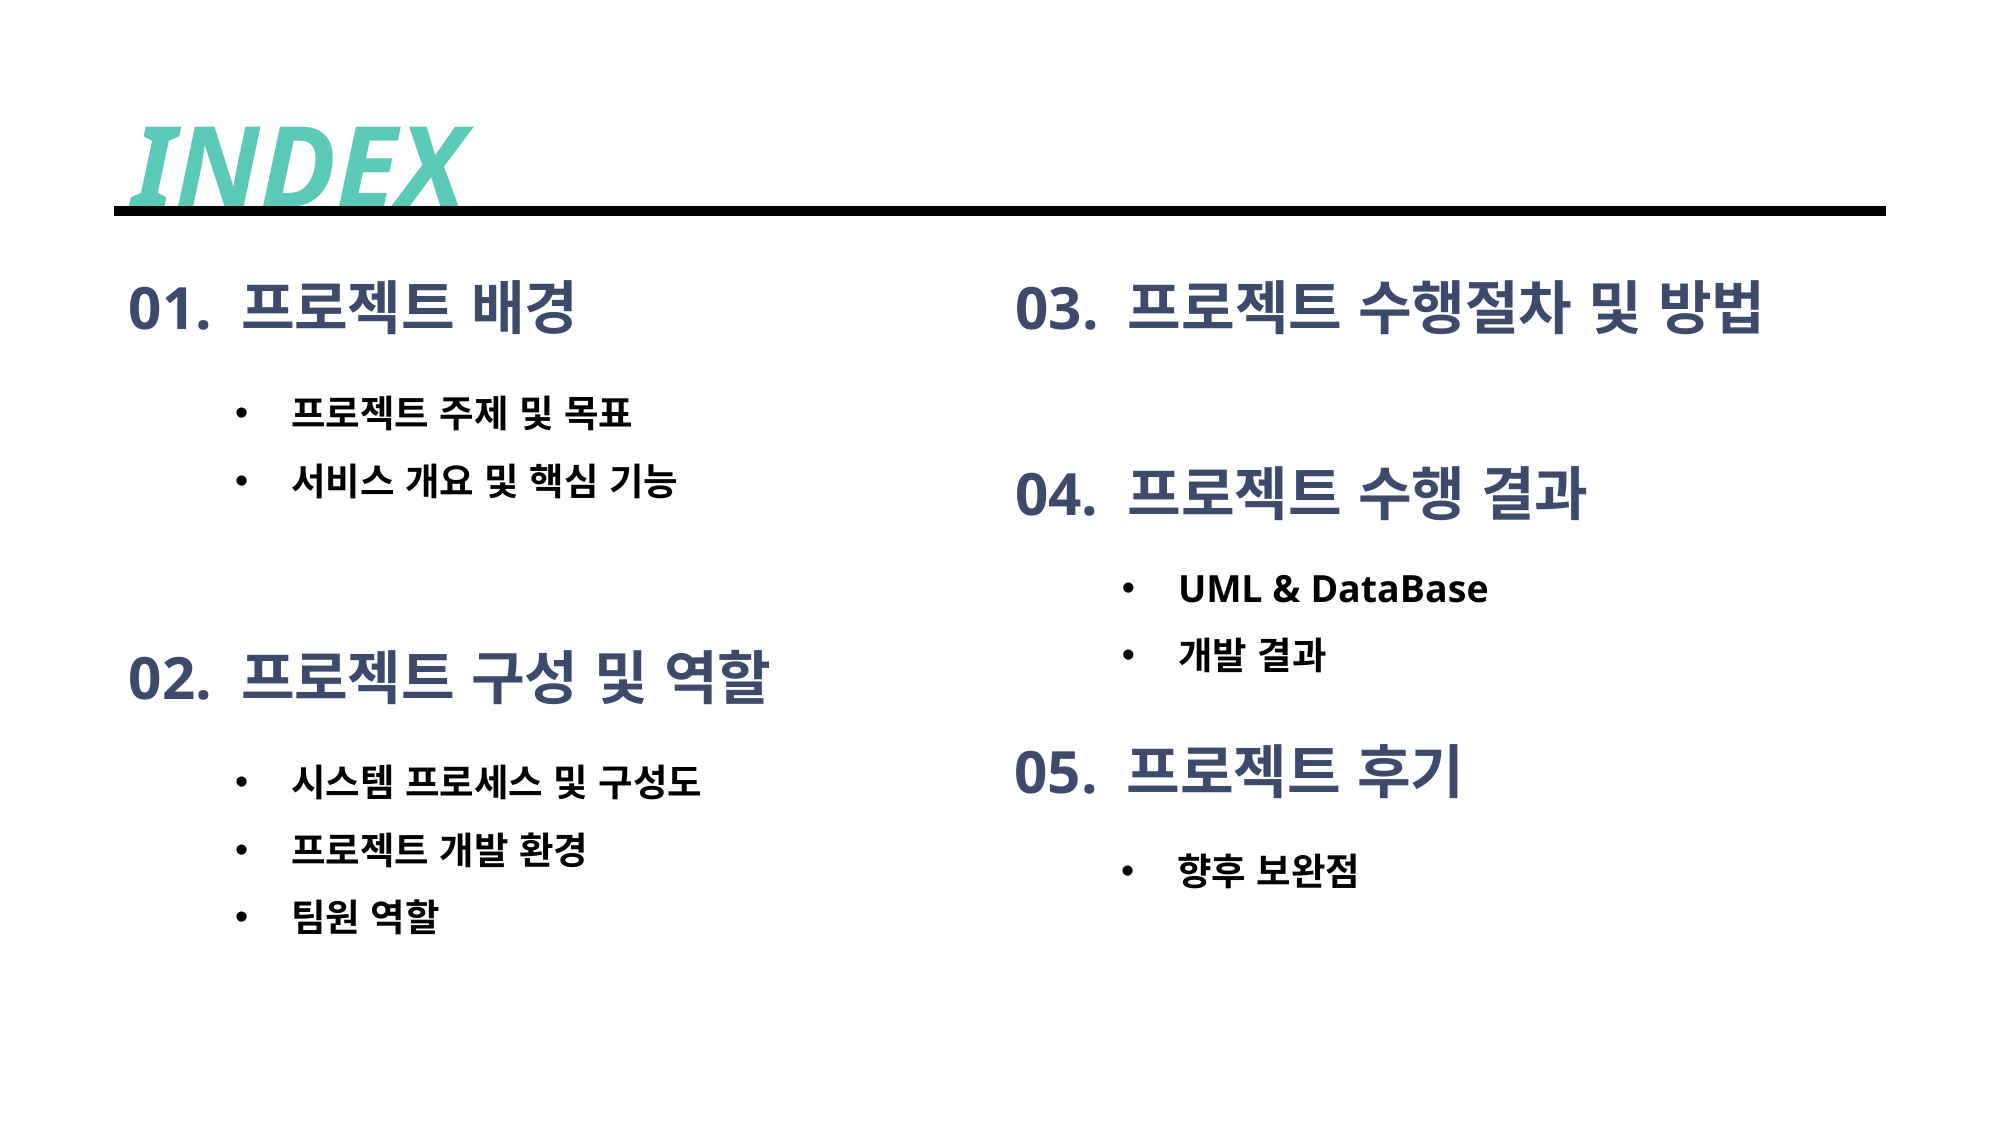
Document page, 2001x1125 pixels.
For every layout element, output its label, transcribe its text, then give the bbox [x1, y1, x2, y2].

text_box 01. 프로젝트 배경 [114, 264, 823, 349]
text_box 04. 프로젝트 수행 결과 [1000, 449, 1887, 534]
text_box UML & DataBase 개발 결과 [1107, 534, 1667, 685]
text_box 향후 보완점 [1106, 818, 1666, 968]
text_box INDEX [0, 19, 627, 237]
text_box 시스템 프로세스 및 구성도 프로젝트 개발 환경 팀원 역할 [220, 729, 781, 1014]
text_box 프로젝트 주제 및 목표 서비스 개요 및 핵심 기능 [220, 360, 781, 578]
text_box 05. 프로젝트 후기 [999, 727, 1886, 813]
text_box 03. 프로젝트 수행절차 및 방법 [1000, 264, 1887, 349]
text_box 02. 프로젝트 구성 및 역할 [114, 633, 894, 719]
